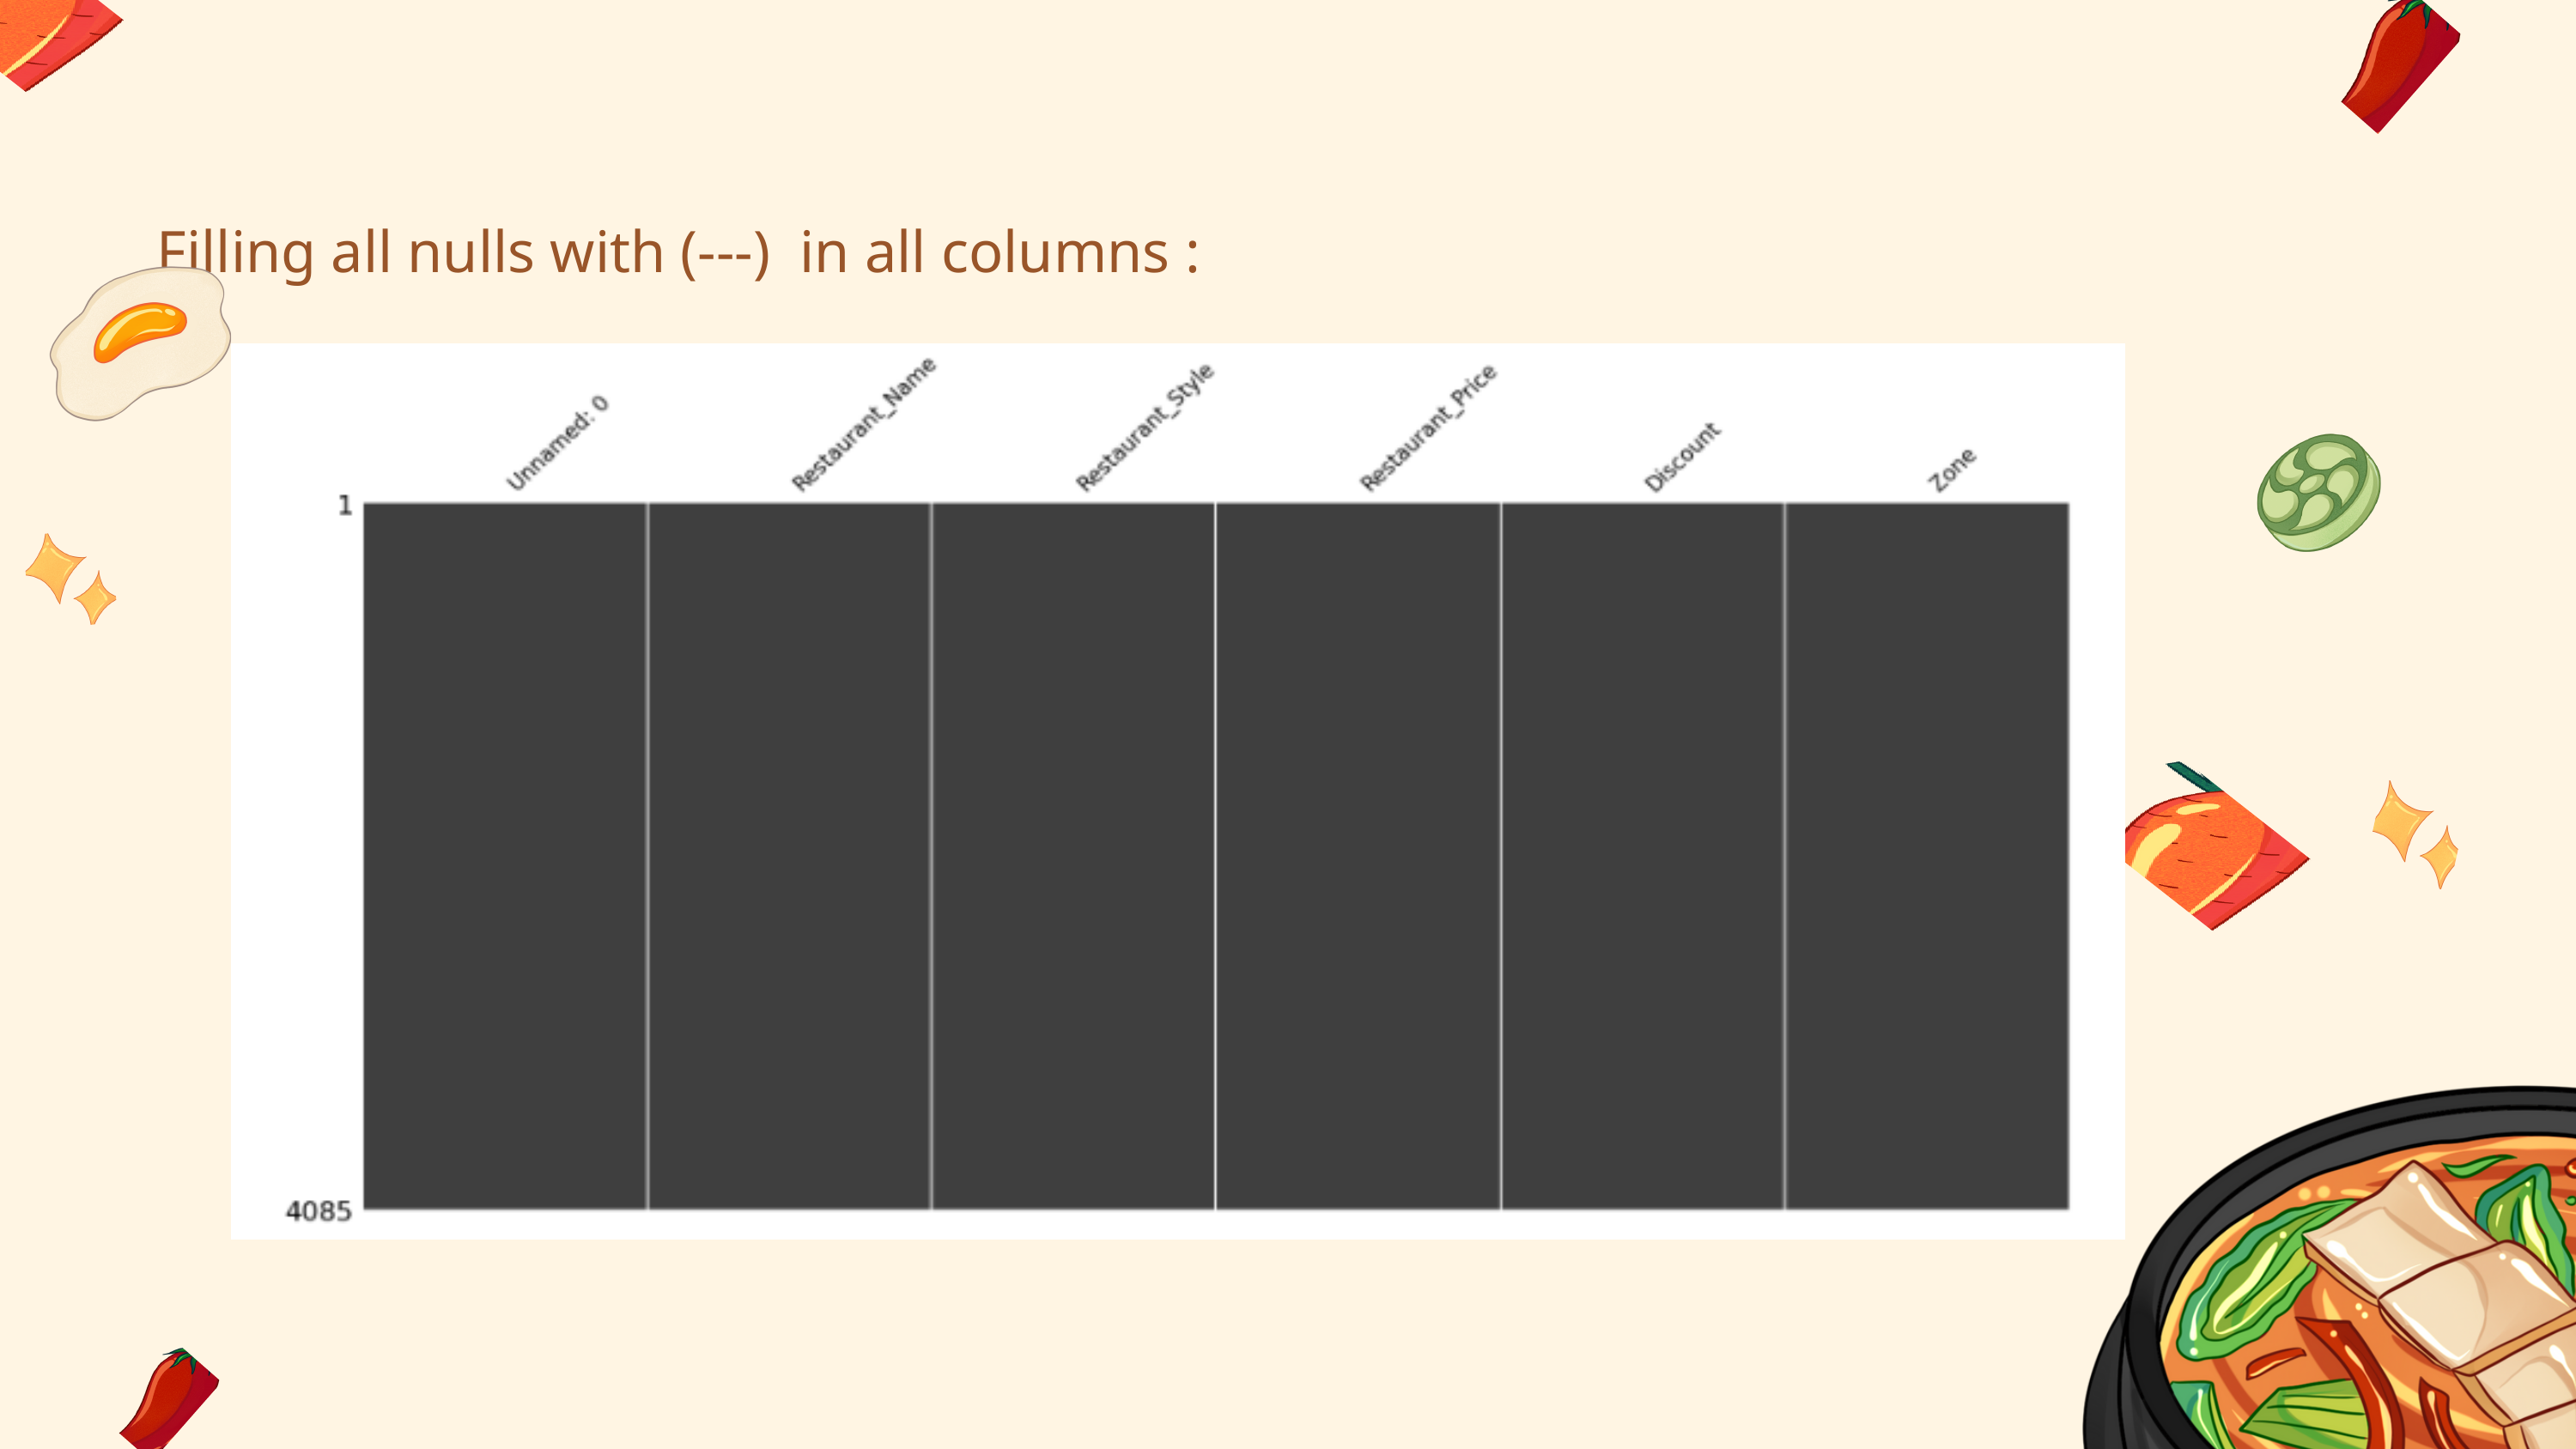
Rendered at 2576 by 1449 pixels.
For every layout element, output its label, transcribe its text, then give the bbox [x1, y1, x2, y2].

text_box [2081, 1085, 2576, 1449]
picture [230, 343, 2126, 1240]
text_box [49, 266, 232, 421]
text_box [93, 1330, 222, 1449]
text_box Filling all nulls with (---) in all columns : [70, 123, 1288, 290]
text_box [21, 527, 119, 631]
text_box [2363, 779, 2470, 891]
text_box [2257, 433, 2381, 552]
text_box [2298, 0, 2464, 135]
text_box [2132, 724, 2378, 1003]
text_box [0, 0, 191, 165]
